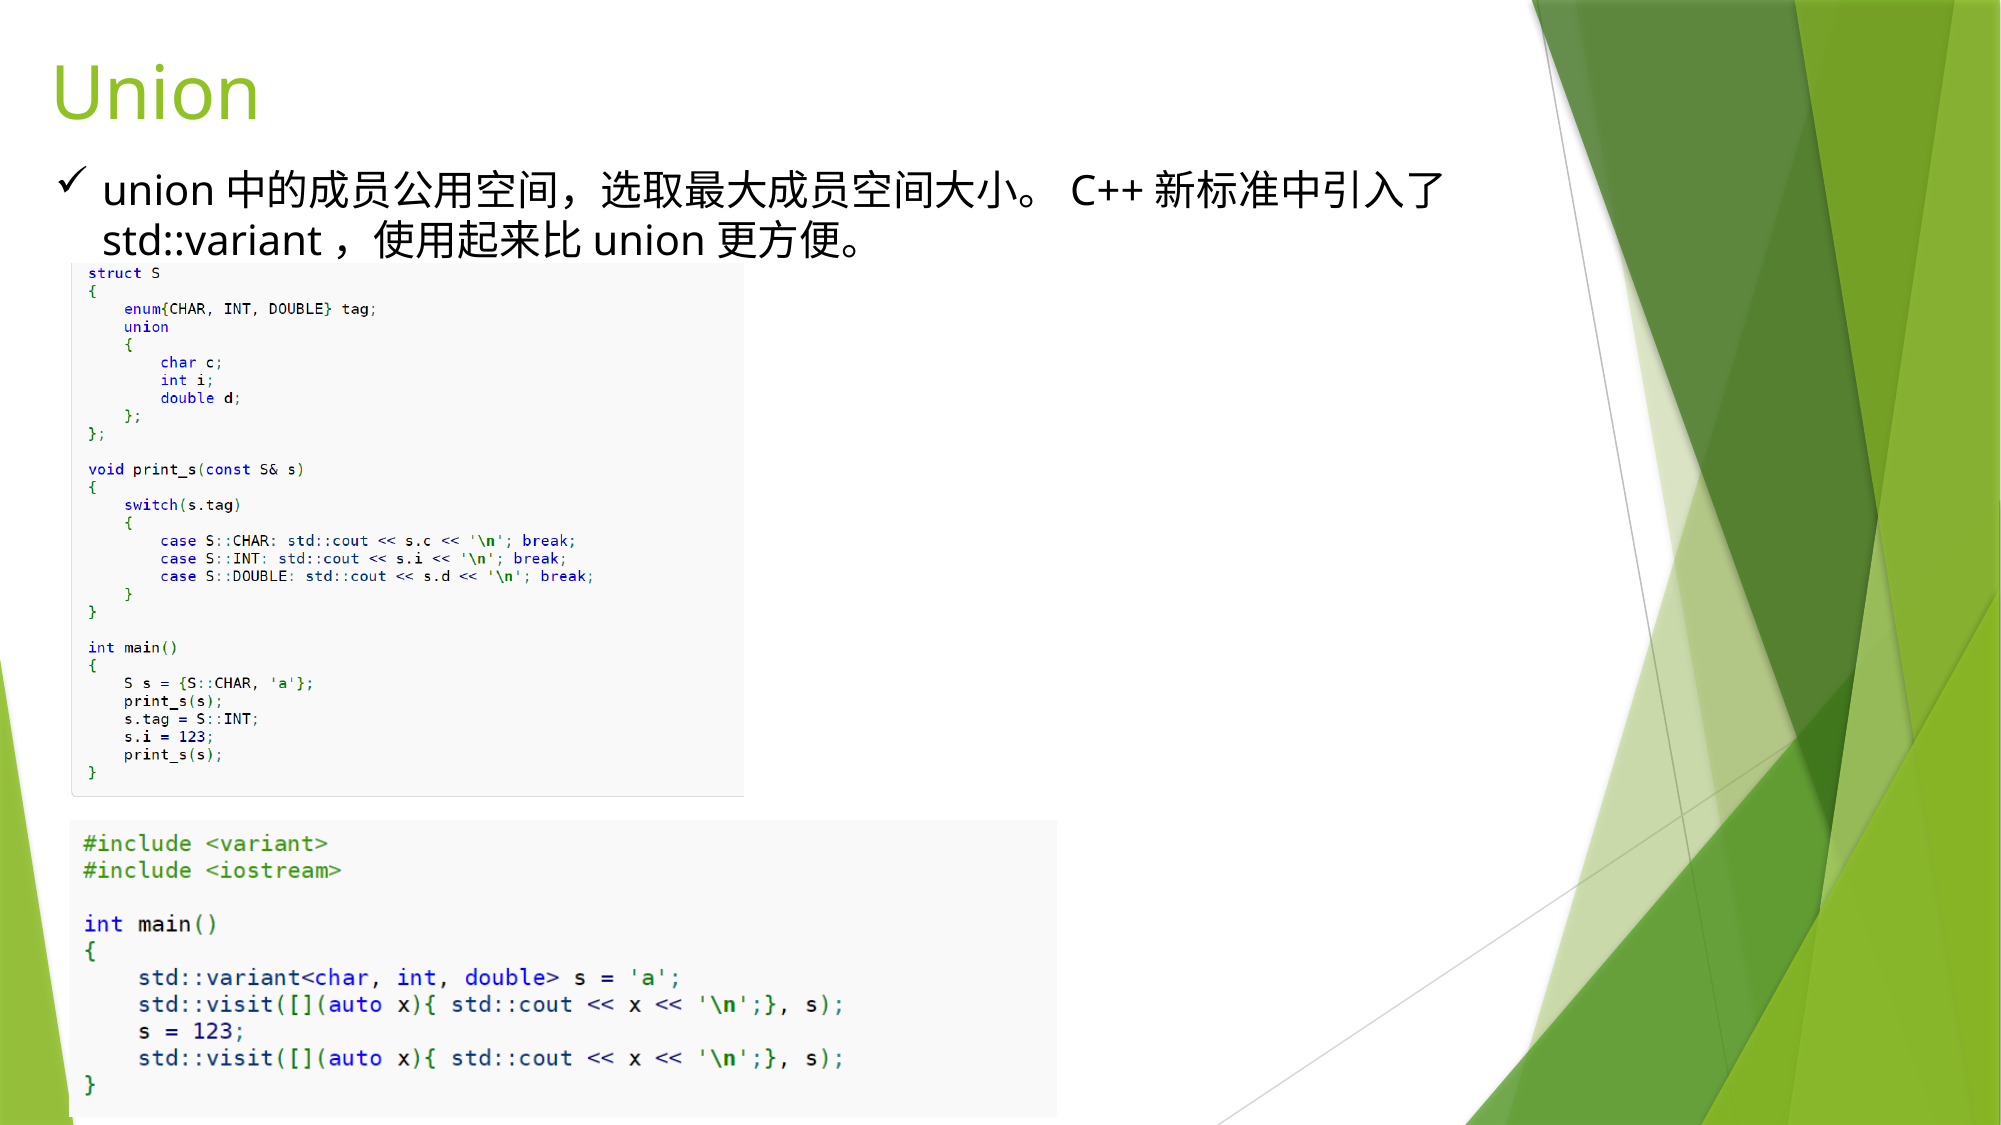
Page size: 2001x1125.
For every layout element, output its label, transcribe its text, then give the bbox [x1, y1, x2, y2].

text_box union中的成员公用空间，选取最大成员空间大小。C++新标准中引入了std::variant，使用起来比union更方便。 [40, 156, 1535, 407]
title Union [34, 37, 1446, 177]
picture [68, 263, 745, 798]
picture [68, 819, 1057, 1117]
